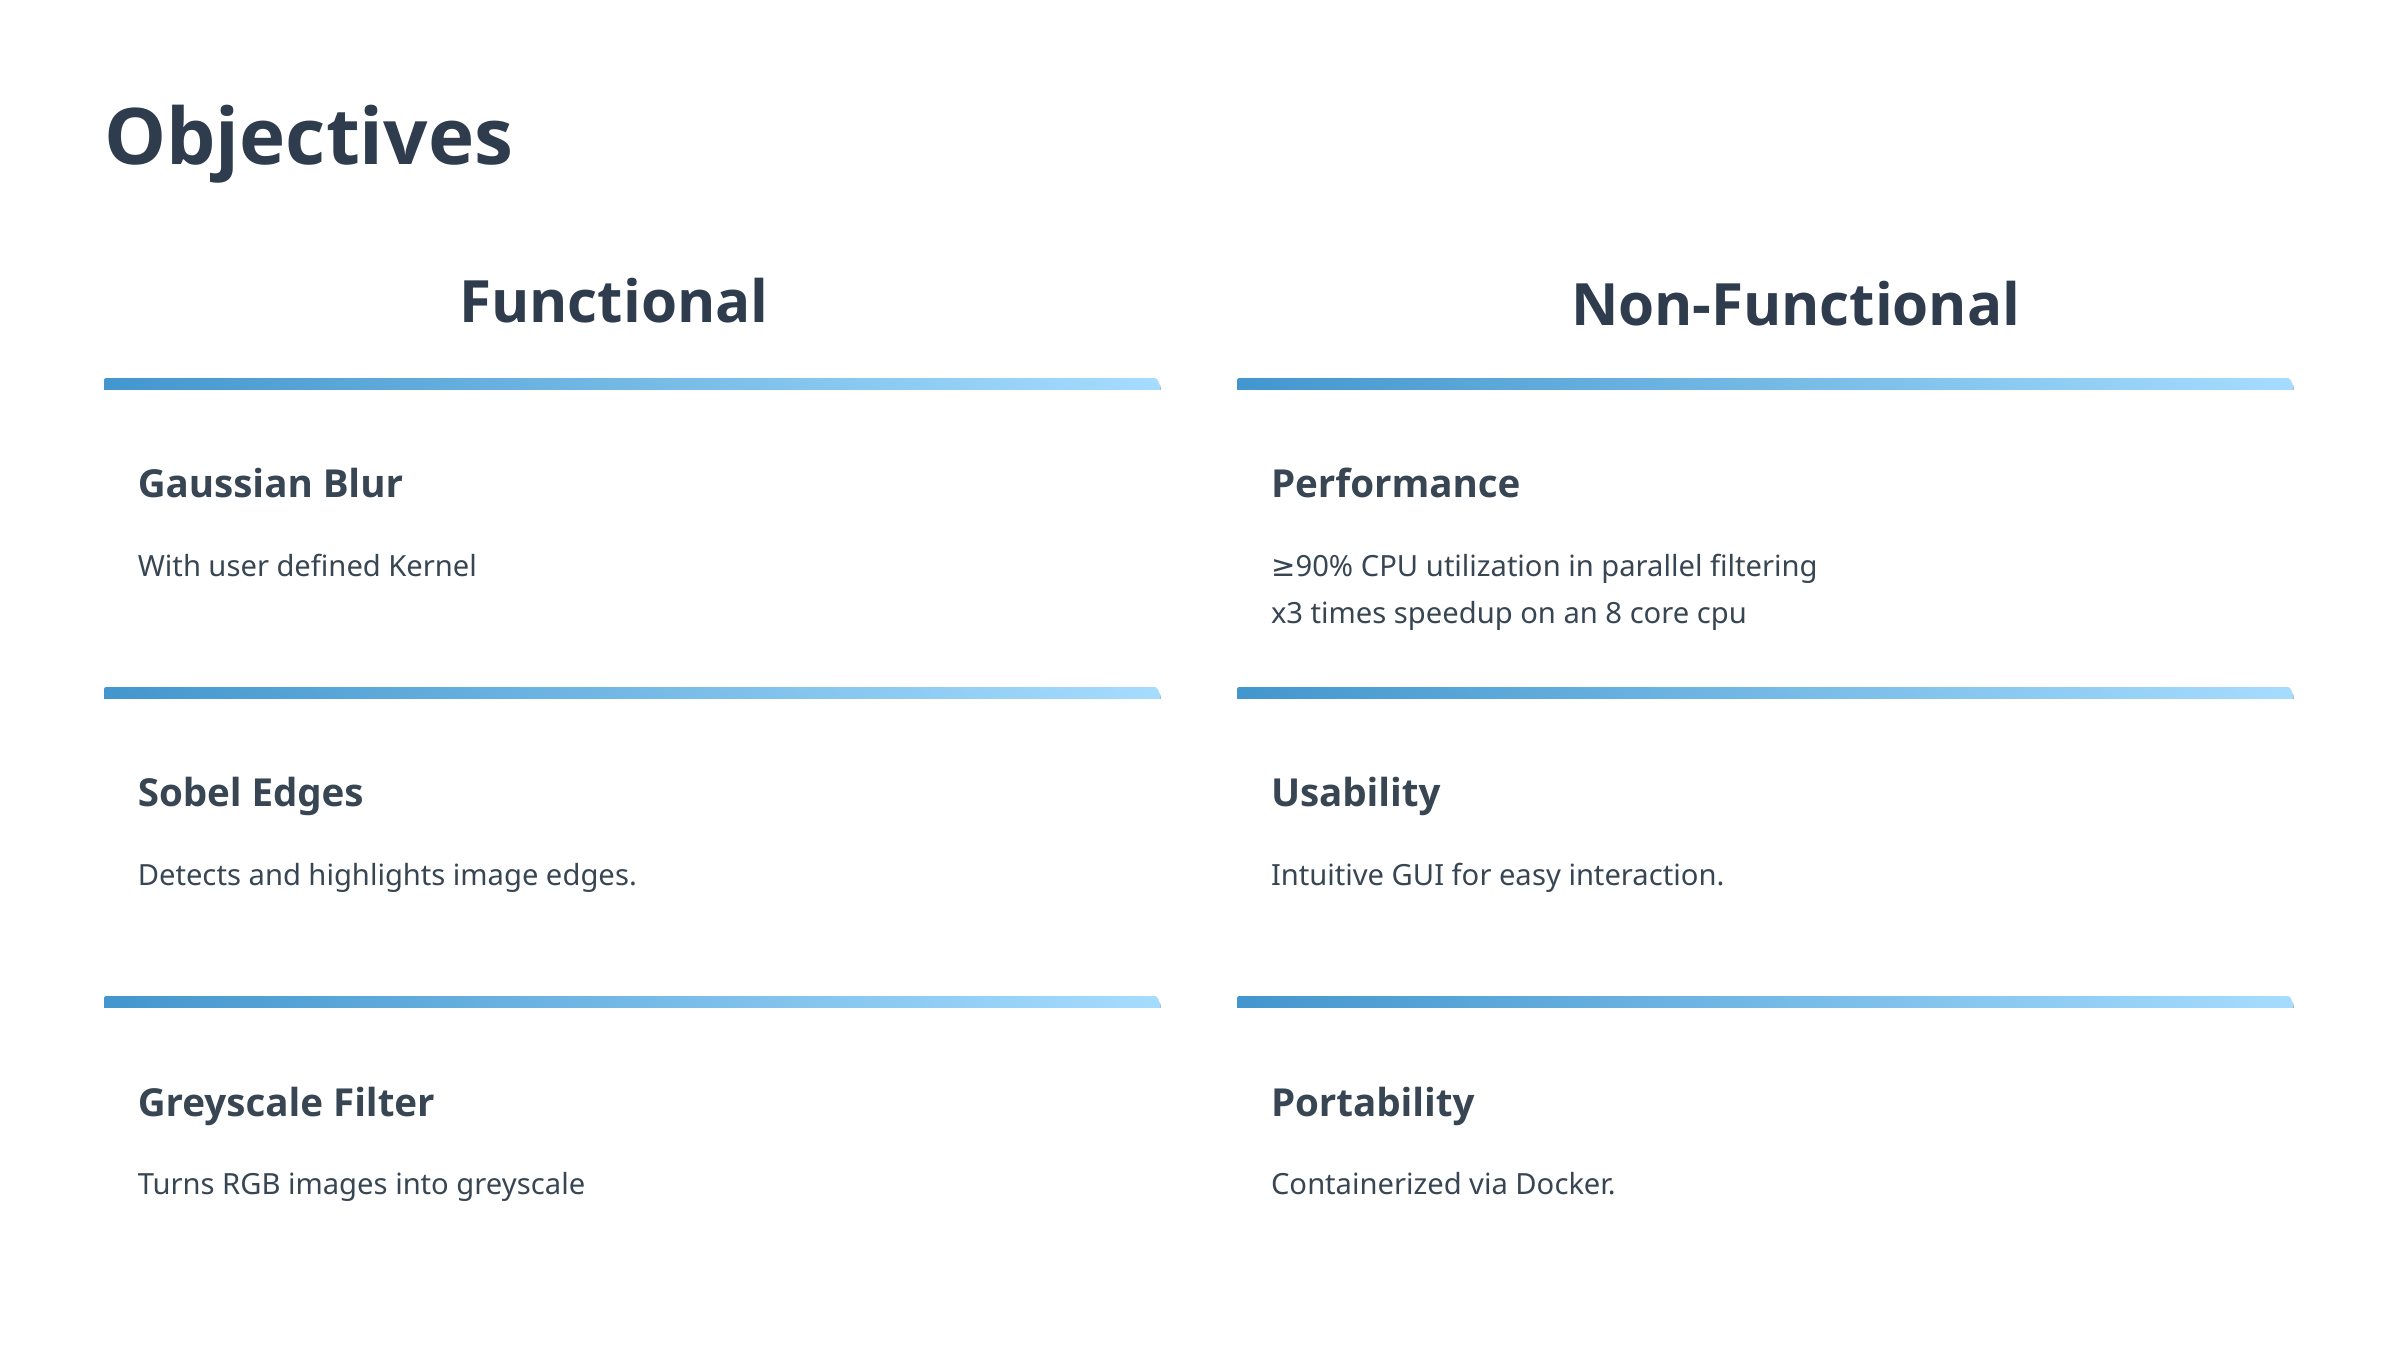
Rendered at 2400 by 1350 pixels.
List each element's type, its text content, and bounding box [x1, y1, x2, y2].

text_box Gaussian Blur [137, 456, 531, 506]
text_box Objectives [104, 81, 890, 180]
text_box Non-Functional [1570, 288, 1964, 338]
text_box With user defined Kernel [137, 535, 1130, 583]
text_box Functional [459, 284, 852, 334]
text_box Intuitive GUI for easy interaction. [1271, 844, 2264, 893]
text_box Detects and highlights image edges. [137, 844, 1130, 893]
picture [104, 955, 1164, 1046]
text_box Containerized via Docker. [1271, 1153, 2264, 1202]
text_box Usability [1271, 765, 1664, 815]
text_box Portability [1271, 1074, 1664, 1124]
picture [1237, 955, 2297, 1046]
text_box Greyscale Filter [137, 1074, 531, 1124]
text_box Turns RGB images into greyscale [137, 1153, 1130, 1202]
text_box ≥90% CPU utilization in parallel filtering x3 times speedup on an 8 core cpu [1271, 535, 2264, 583]
picture [1237, 337, 2297, 427]
text_box Sobel Edges [137, 765, 531, 815]
picture [104, 646, 1164, 736]
picture [104, 337, 1164, 427]
picture [1237, 646, 2297, 736]
text_box Performance [1271, 456, 1664, 506]
